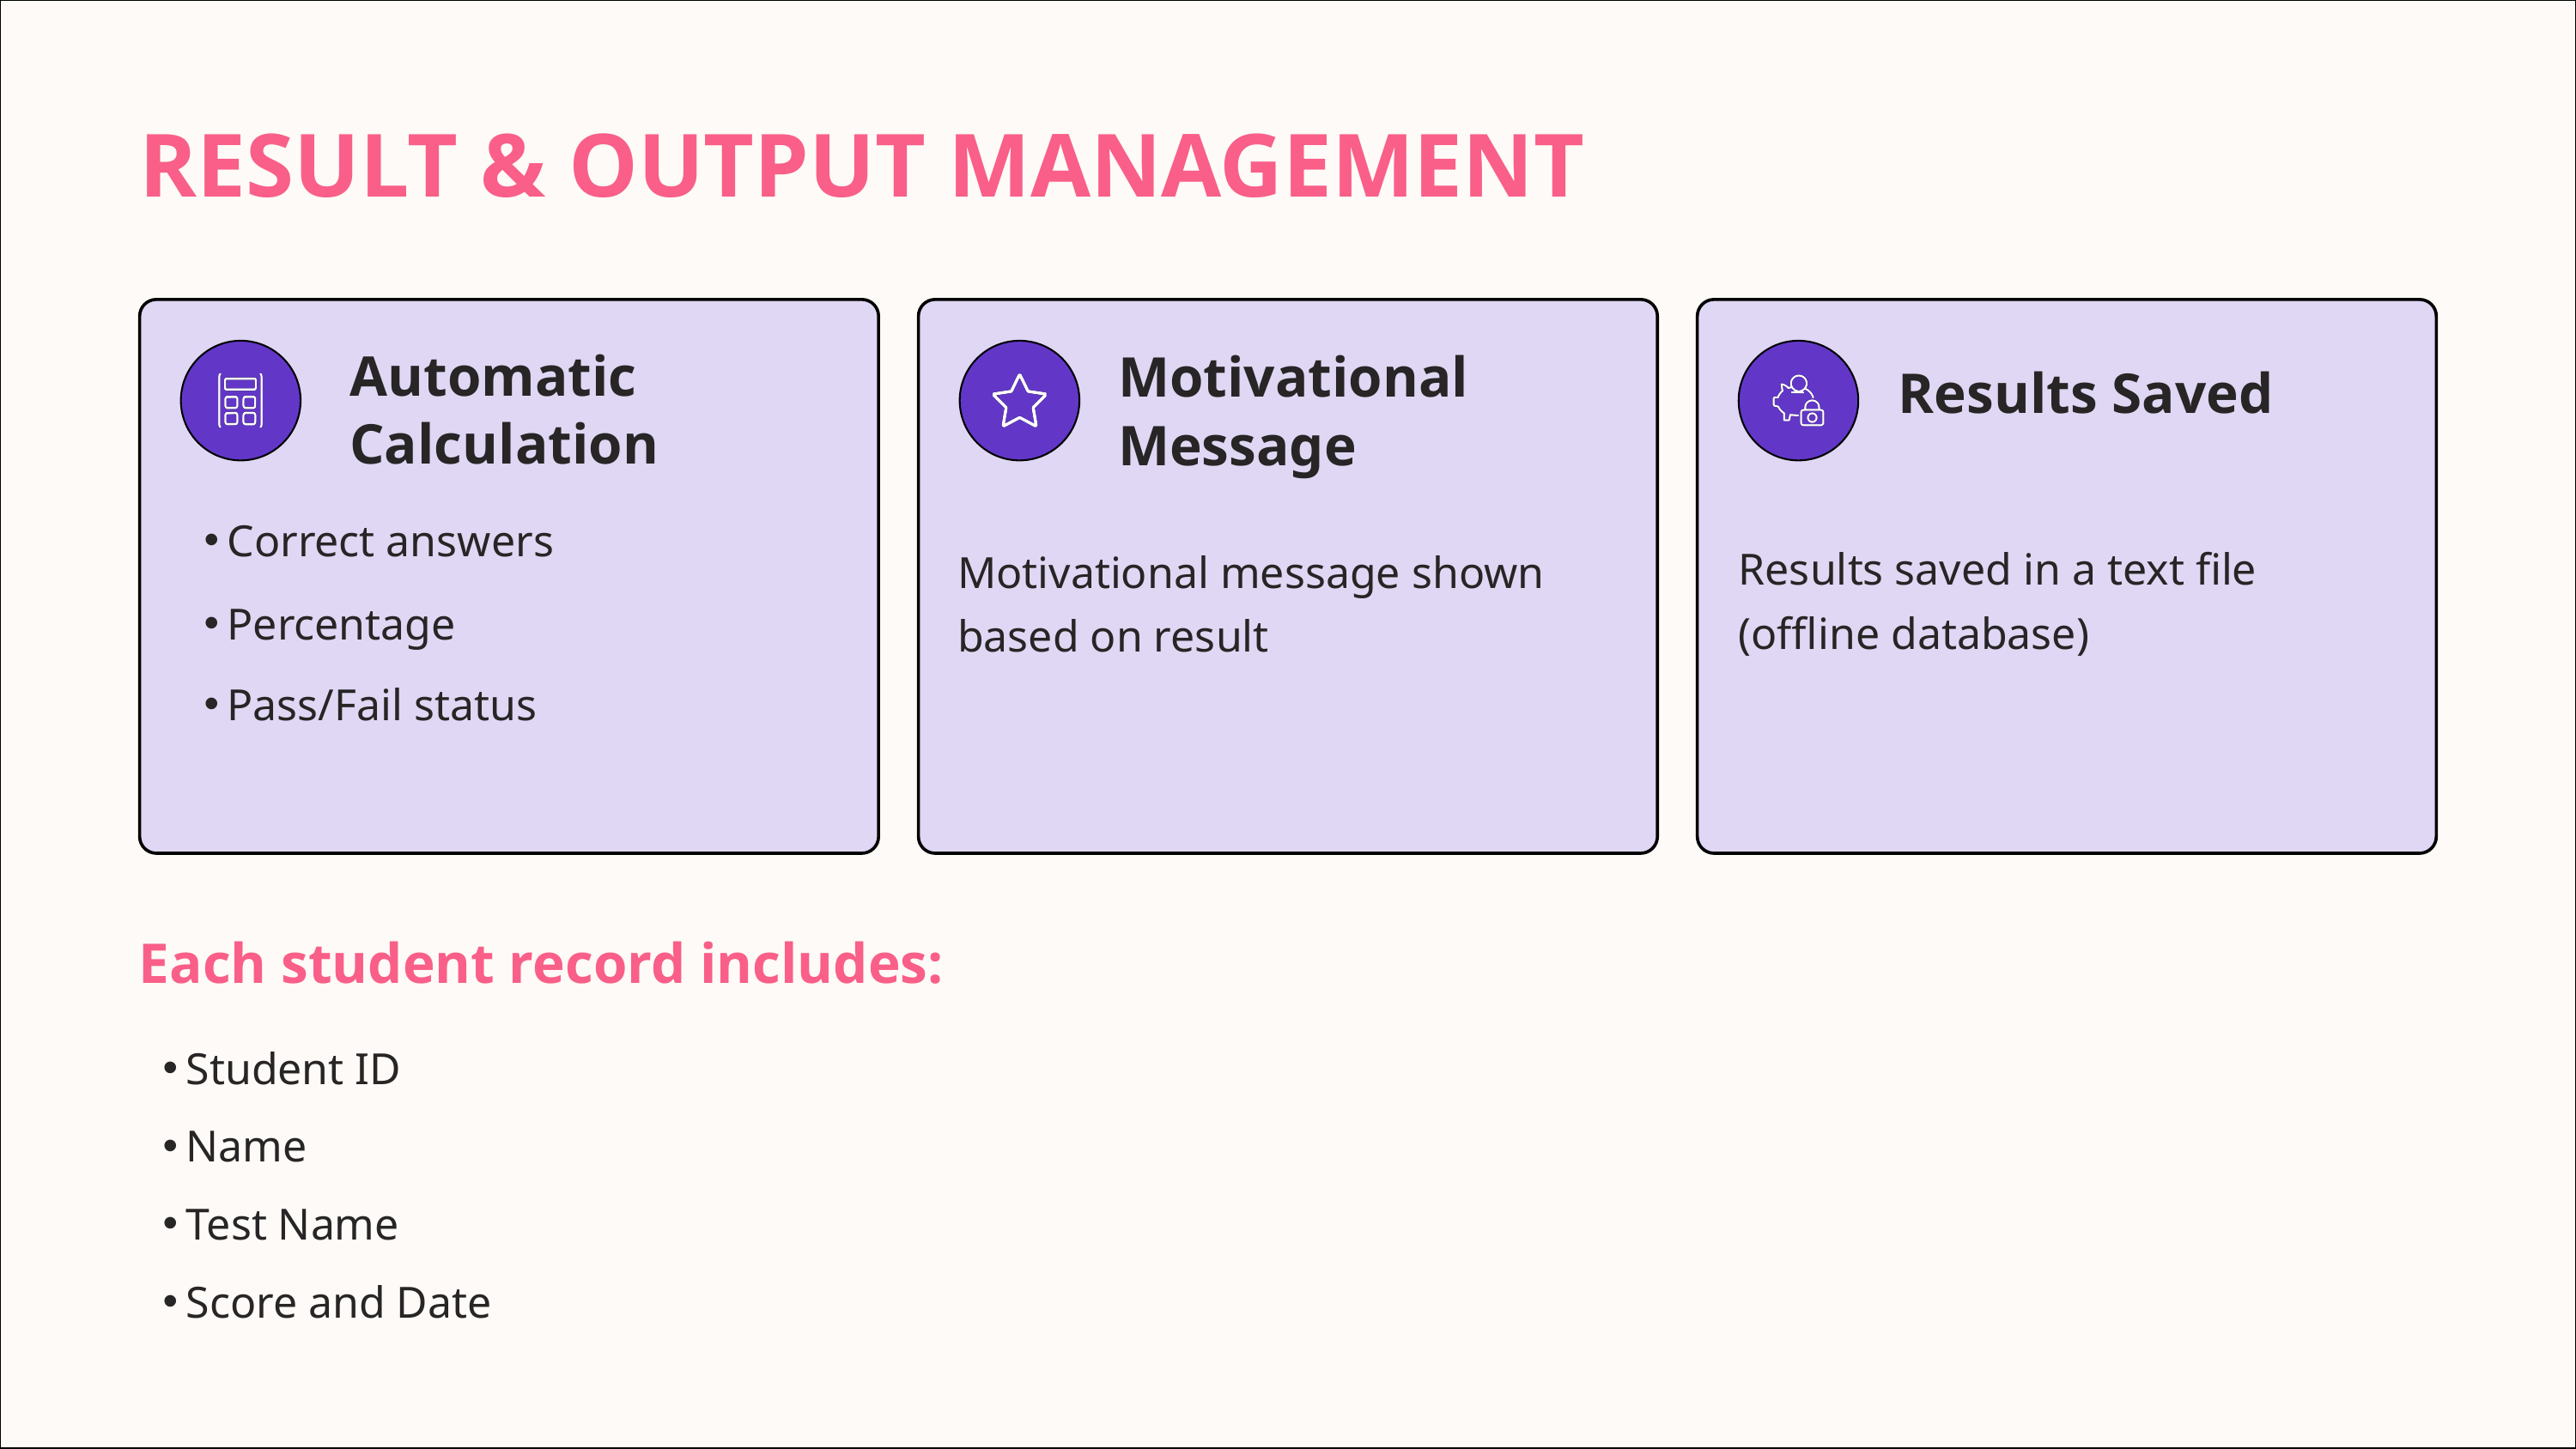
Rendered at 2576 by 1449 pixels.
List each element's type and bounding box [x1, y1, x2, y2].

text_box [1696, 298, 2438, 854]
text_box [180, 340, 301, 461]
text_box [138, 298, 880, 854]
text_box [917, 298, 1659, 854]
text_box [1738, 340, 1859, 461]
text_box [0, 0, 2576, 1449]
text_box [959, 340, 1080, 461]
